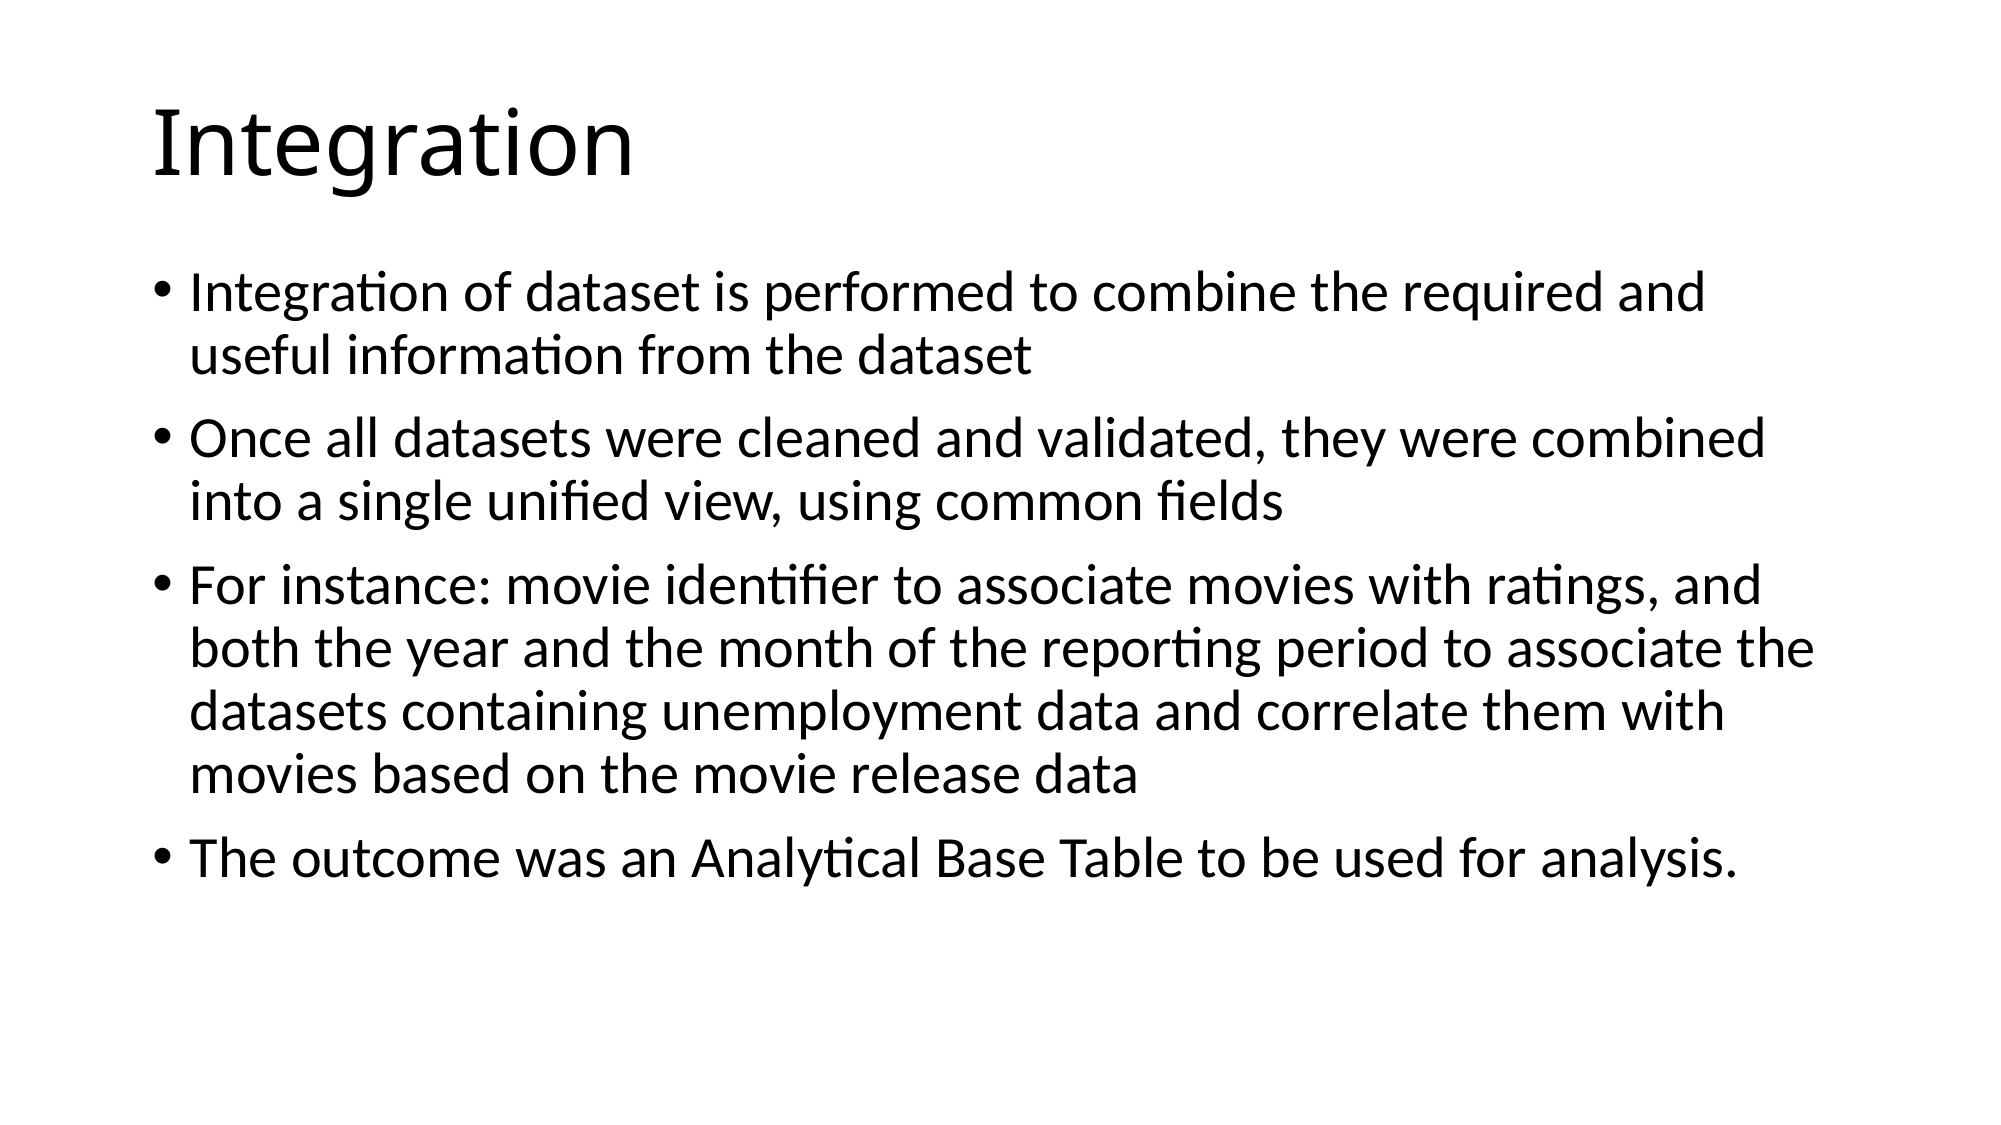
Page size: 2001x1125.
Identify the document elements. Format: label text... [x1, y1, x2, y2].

title Integration [137, 59, 1845, 232]
list Integration of dataset is performed to combine the required and useful information from the dataset Once all datasets were cleaned and validated, they were combined into a single unified view, using common fields For instance: movie identifier to associate movies with ratings, and both the year and the month of the reporting period to associate the datasets containing unemployment data and correlate them with movies based on the movie release data The outcome was an Analytical Base Table to be used for analysis. [137, 253, 1863, 1014]
